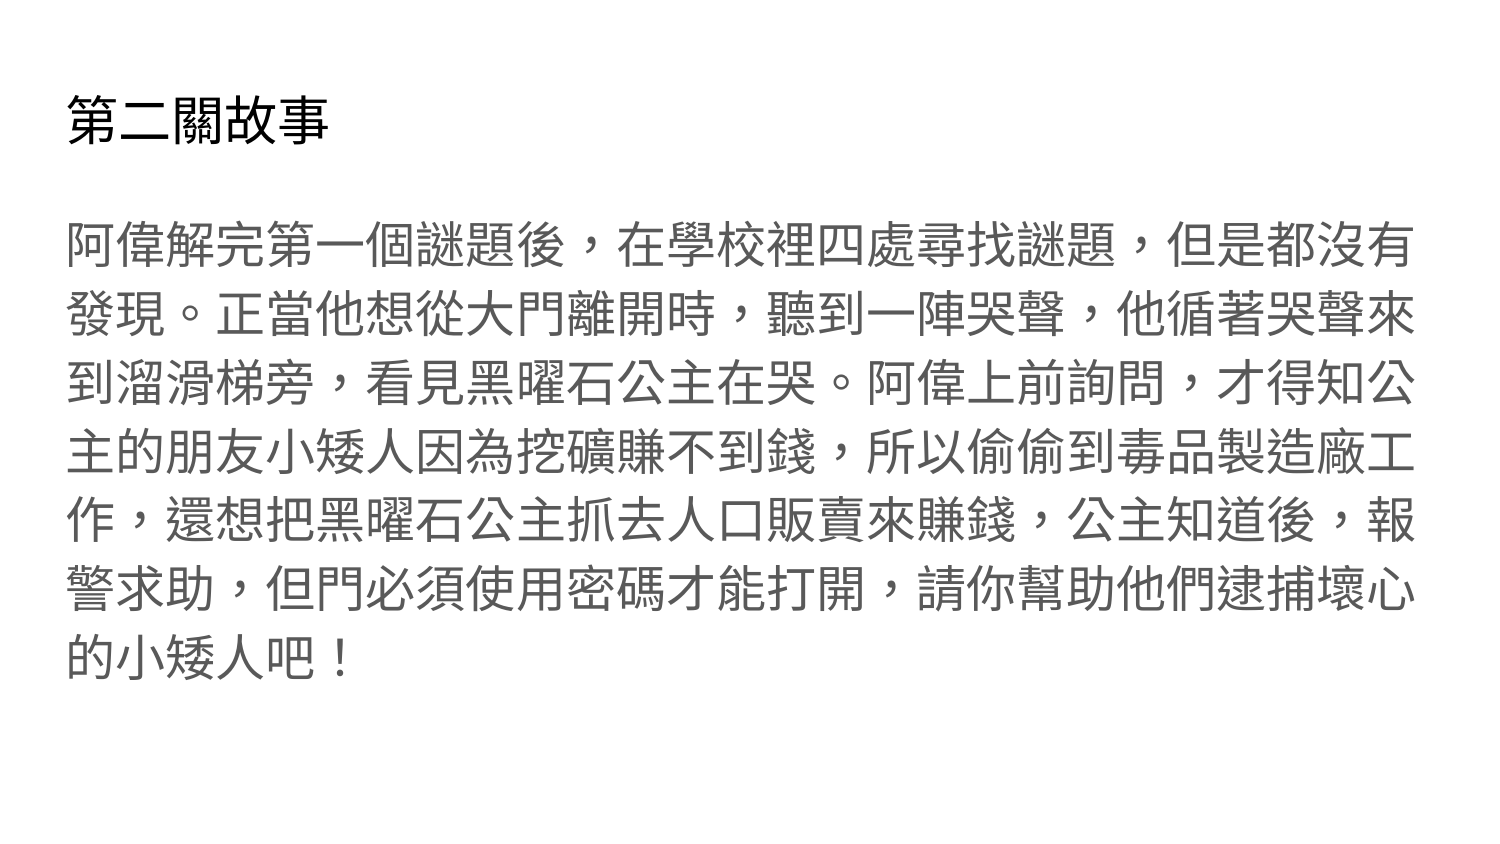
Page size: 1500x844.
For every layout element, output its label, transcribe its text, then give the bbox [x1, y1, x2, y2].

text_box 第二關故事 [51, 72, 1449, 167]
text_box 阿偉解完第一個謎題後，在學校裡四處尋找謎題，但是都沒有發現。正當他想從大門離開時，聽到一陣哭聲，他循著哭聲來到溜滑梯旁，看見黑曜石公主在哭。阿偉上前詢問，才得知公主的朋友小矮人因為挖礦賺不到錢，所以偷偷到毒品製造廠工作，還想把黑曜石公主抓去人口販賣來賺錢，公主知道後，報警求助，但門必須使用密碼才能打開，請你幫助他們逮捕壞心的小矮人吧！ [51, 189, 1449, 750]
